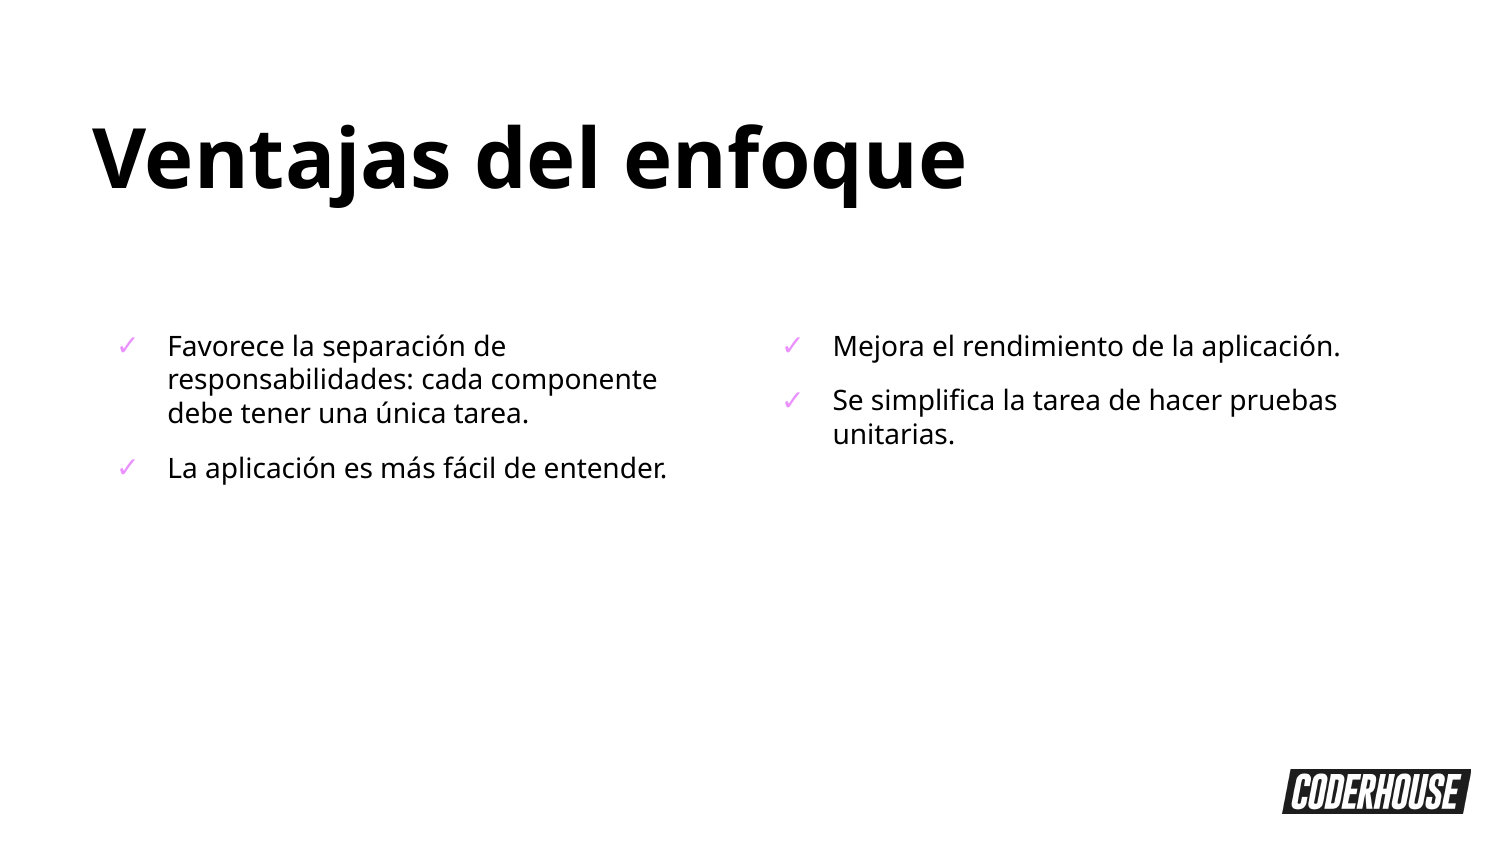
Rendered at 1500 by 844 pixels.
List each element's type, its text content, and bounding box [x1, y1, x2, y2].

text_box Mejora el rendimiento de la aplicación. Se simplifica la tarea de hacer pruebas unitarias. [742, 312, 1372, 520]
text_box Favorece la separación de responsabilidades: cada componente debe tener una única tarea. La aplicación es más fácil de entender. [77, 312, 707, 554]
picture [1281, 769, 1471, 814]
text_box Ventajas del enfoque [77, 101, 1414, 222]
